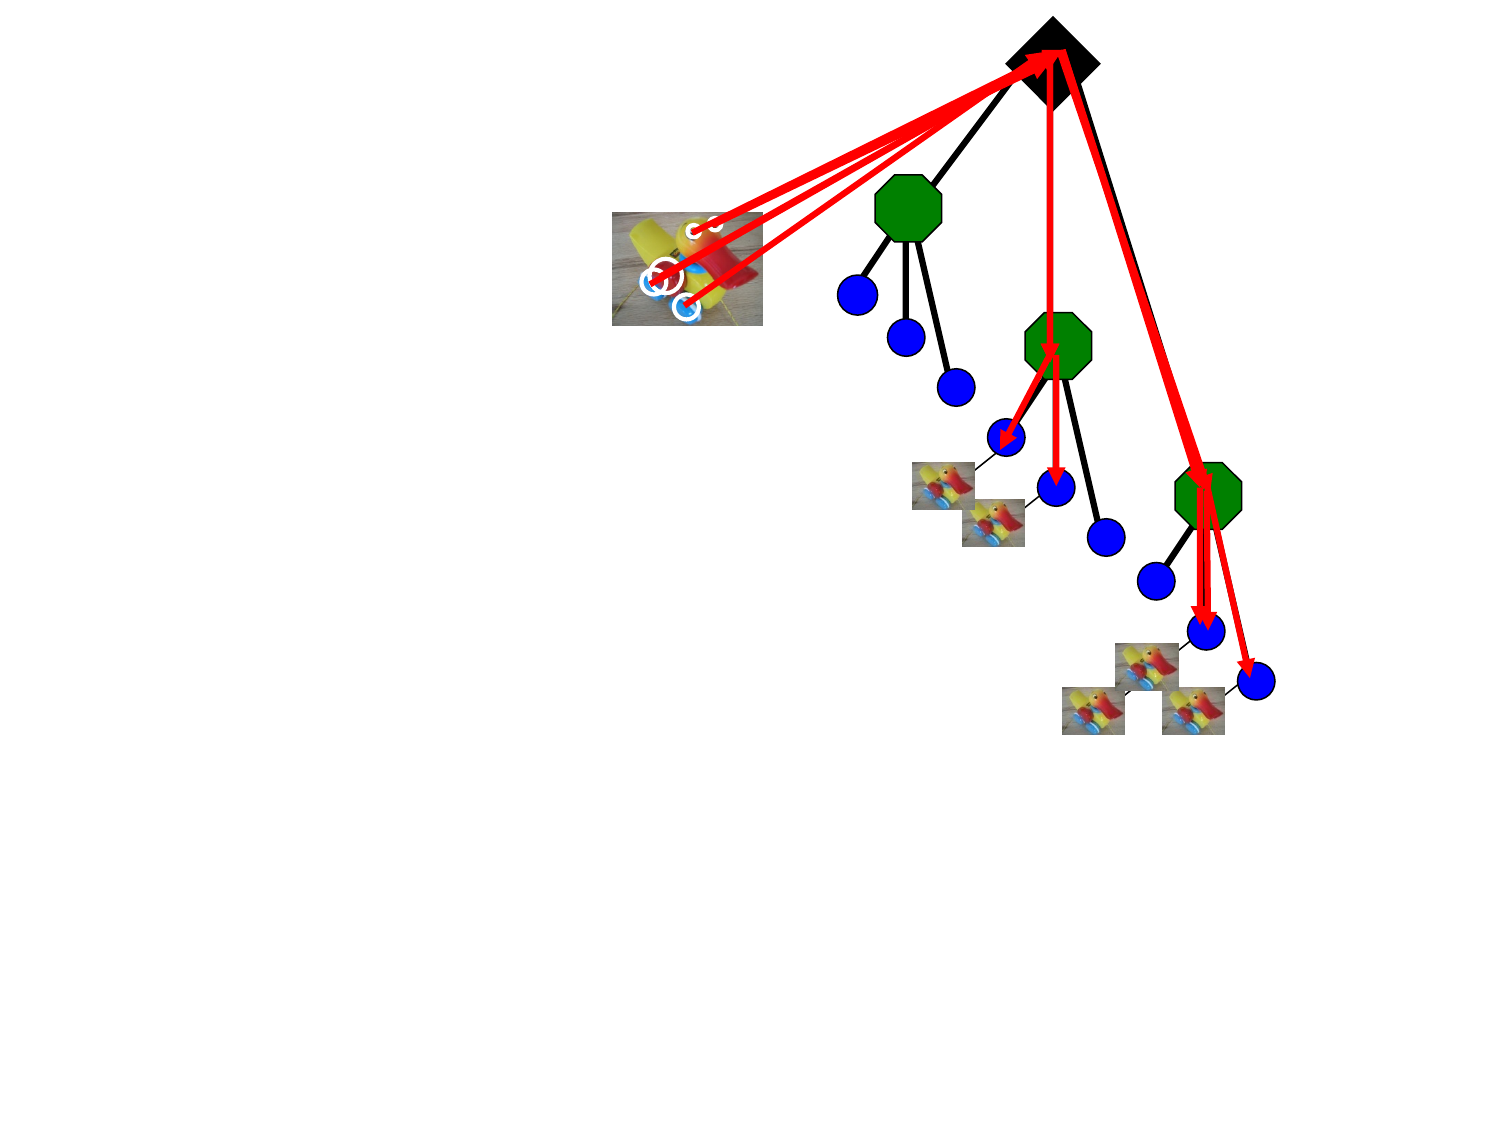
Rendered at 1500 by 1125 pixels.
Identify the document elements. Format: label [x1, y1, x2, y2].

text_box [1087, 518, 1126, 557]
text_box [1037, 468, 1075, 507]
text_box [912, 449, 1001, 510]
text_box [1248, 662, 1276, 700]
text_box [1137, 562, 1176, 601]
text_box [999, 359, 1048, 450]
text_box [1203, 491, 1215, 631]
text_box [1112, 209, 1203, 487]
text_box [875, 174, 942, 242]
text_box [1187, 612, 1225, 650]
text_box [1020, 66, 1049, 107]
text_box [1051, 56, 1072, 111]
text_box [995, 51, 1046, 87]
text_box [887, 318, 925, 357]
text_box [1062, 674, 1151, 735]
text_box [1043, 63, 1057, 363]
text_box [962, 487, 1051, 548]
text_box [1006, 16, 1100, 88]
text_box [1050, 354, 1063, 487]
text_box [1193, 487, 1207, 625]
text_box [1025, 312, 1049, 374]
text_box [995, 62, 1049, 90]
picture [612, 212, 763, 326]
text_box [937, 368, 976, 407]
text_box [1001, 421, 1026, 457]
text_box [1115, 630, 1204, 691]
text_box [1162, 674, 1251, 735]
text_box [837, 275, 878, 316]
text_box [987, 418, 1015, 449]
text_box [1207, 487, 1254, 674]
text_box [1175, 465, 1199, 530]
text_box [1040, 312, 1092, 380]
text_box [1059, 50, 1212, 493]
text_box [1200, 462, 1242, 530]
text_box [766, 52, 1059, 218]
